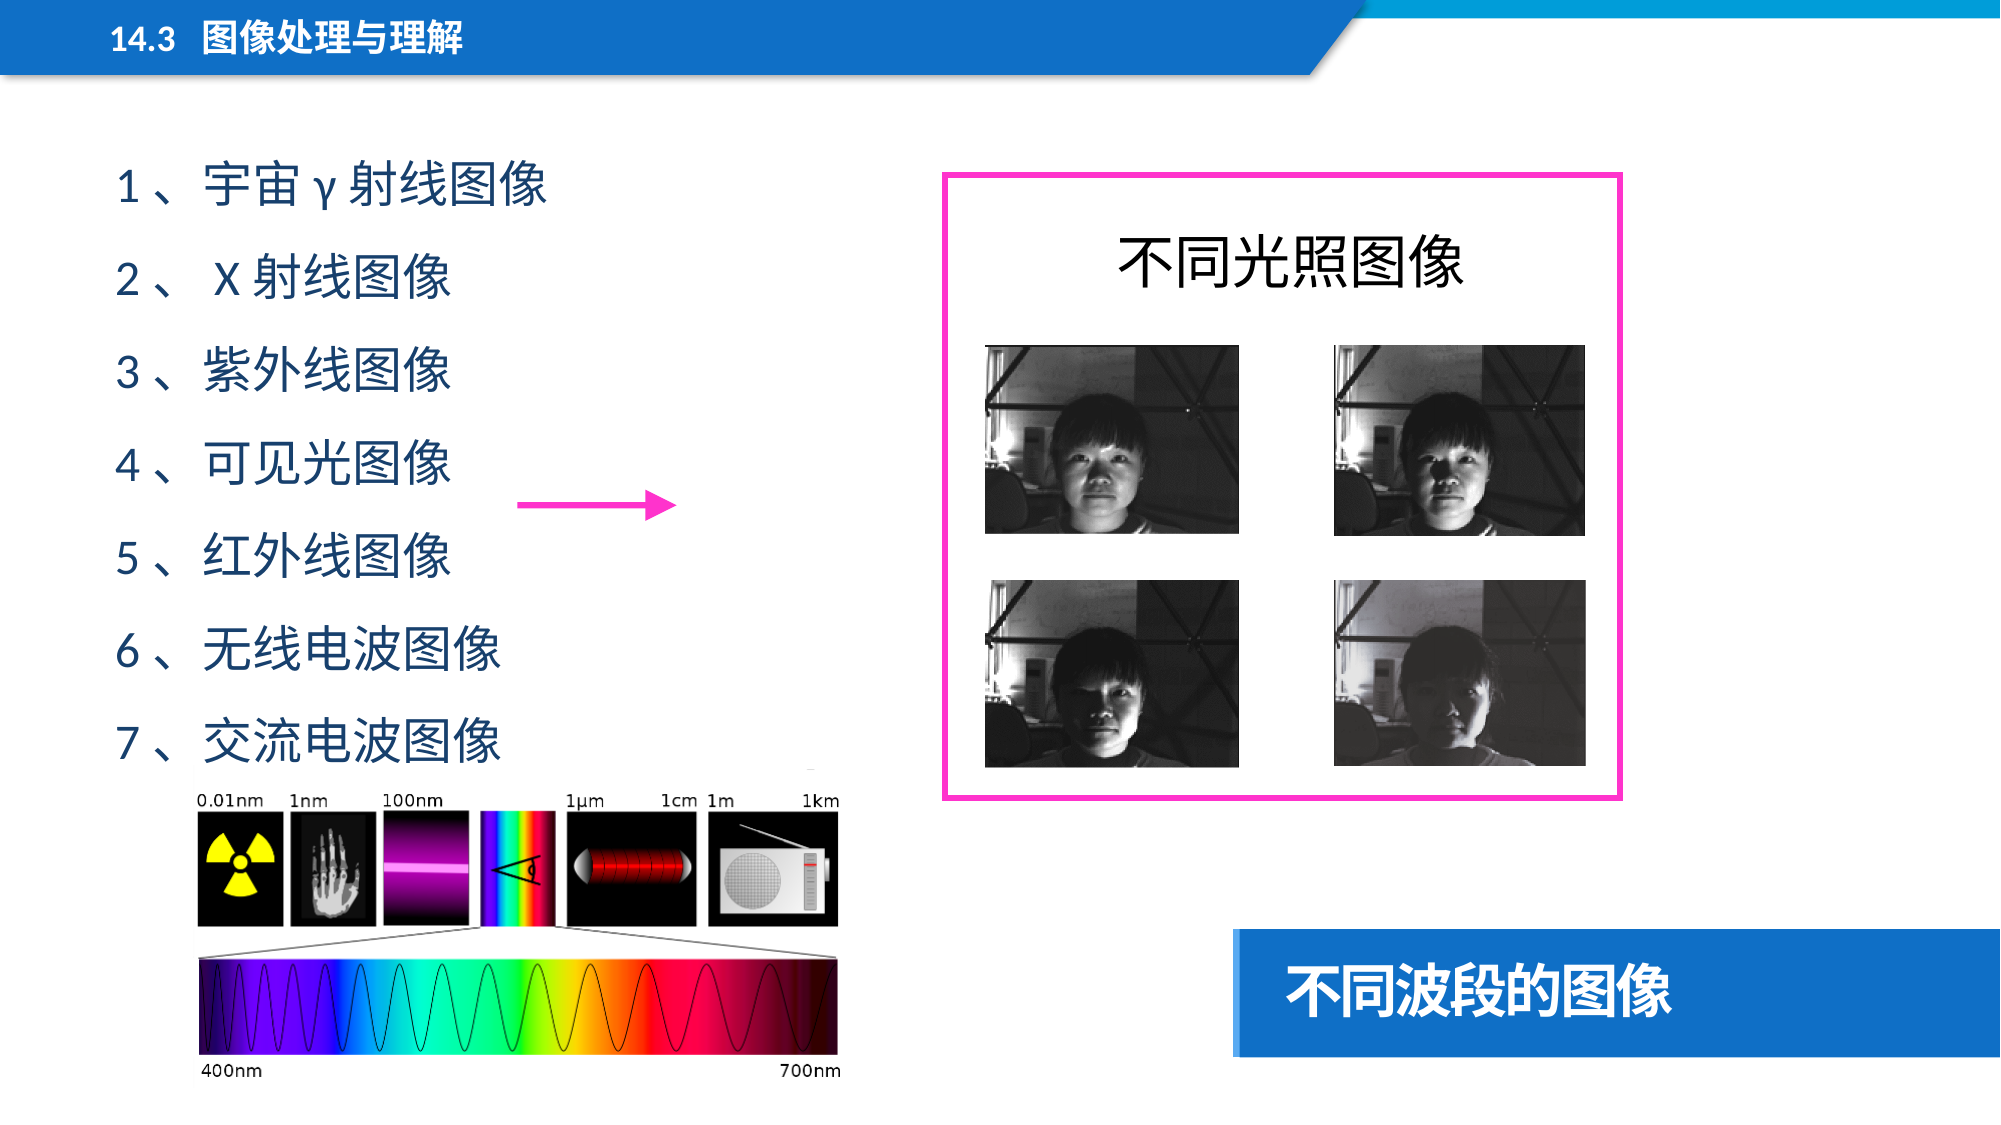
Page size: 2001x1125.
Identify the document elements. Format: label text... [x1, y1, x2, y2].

picture [193, 765, 842, 1088]
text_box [944, 175, 1620, 799]
list 1、宇宙γ射线图像 2、X射线图像 3、紫外线图像 4、可见光图像 5、红外线图像 6、无线电波图像 7、交流电波图像 [99, 133, 1884, 1058]
text_box [517, 494, 677, 516]
list 不同波段的图像 [1239, 929, 2000, 1058]
list 14.3 图像处理与理解 [93, 11, 1138, 68]
